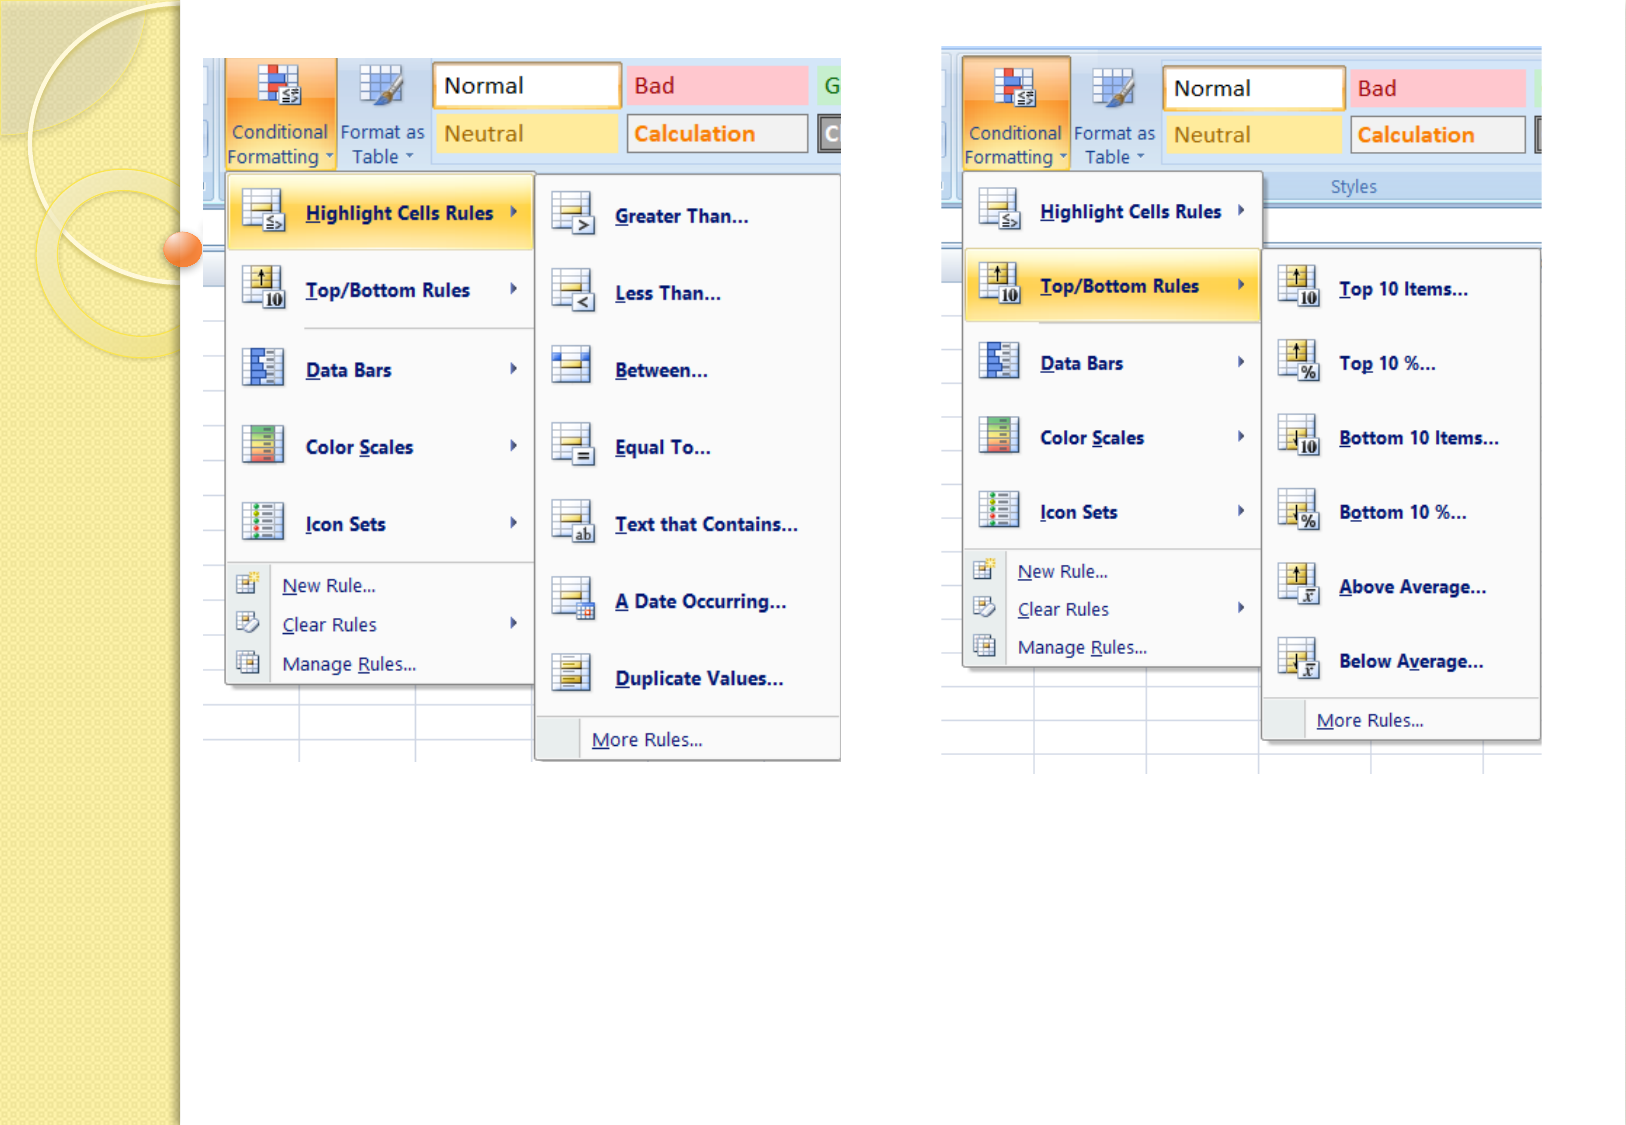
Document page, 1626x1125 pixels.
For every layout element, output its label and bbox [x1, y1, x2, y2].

picture [941, 46, 1542, 774]
picture [202, 58, 842, 762]
